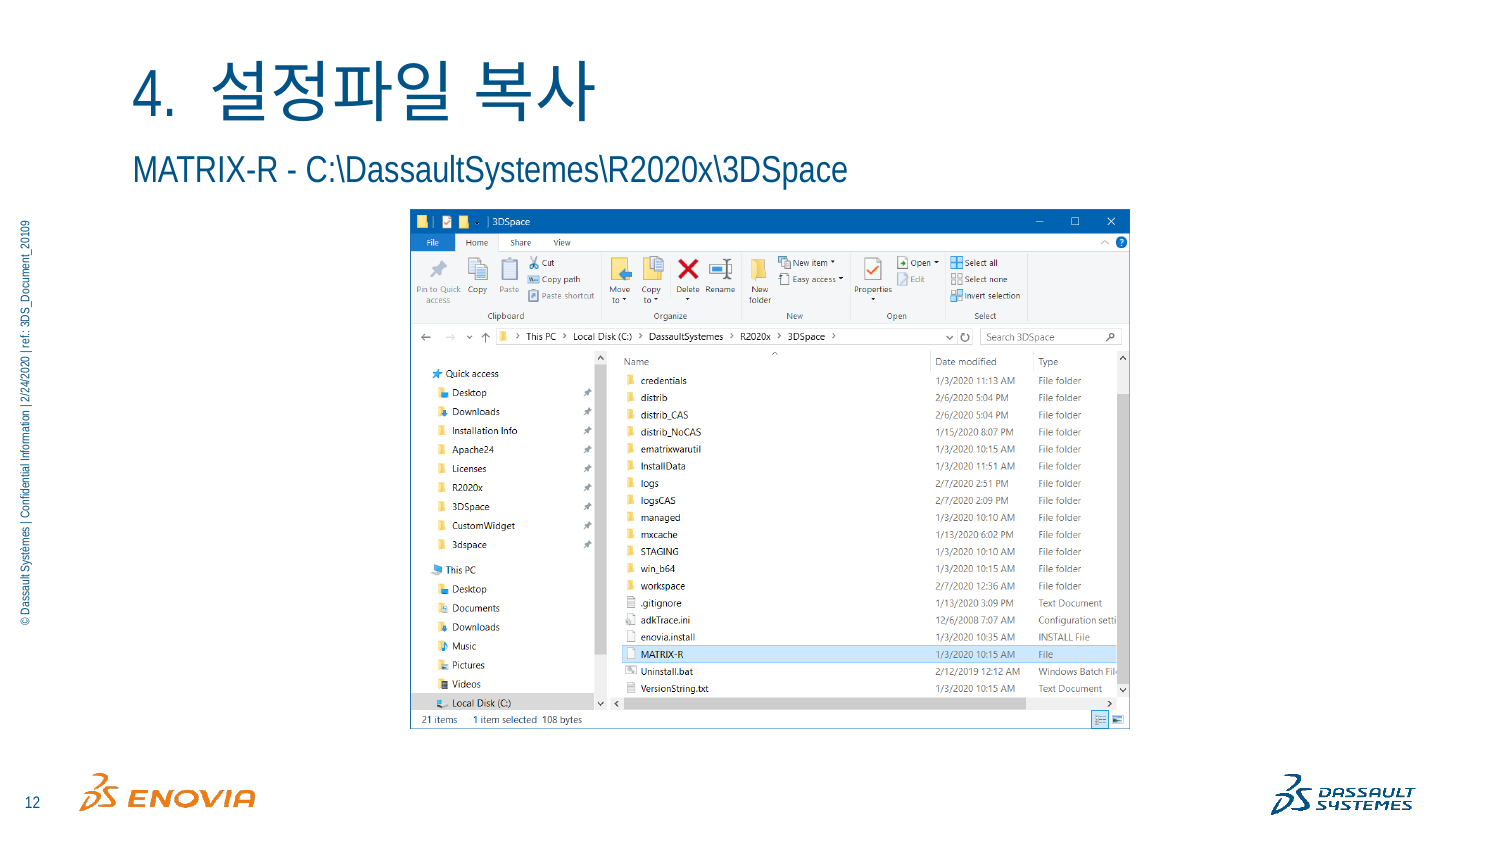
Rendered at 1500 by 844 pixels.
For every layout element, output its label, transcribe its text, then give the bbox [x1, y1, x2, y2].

picture [79, 773, 255, 811]
picture [1267, 770, 1418, 818]
title 4. 설정파일 복사 [118, 59, 1418, 121]
list MATRIX-R - C:\DassaultSystemes\R2020x\3DSpace [118, 138, 1419, 199]
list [410, 209, 1131, 730]
